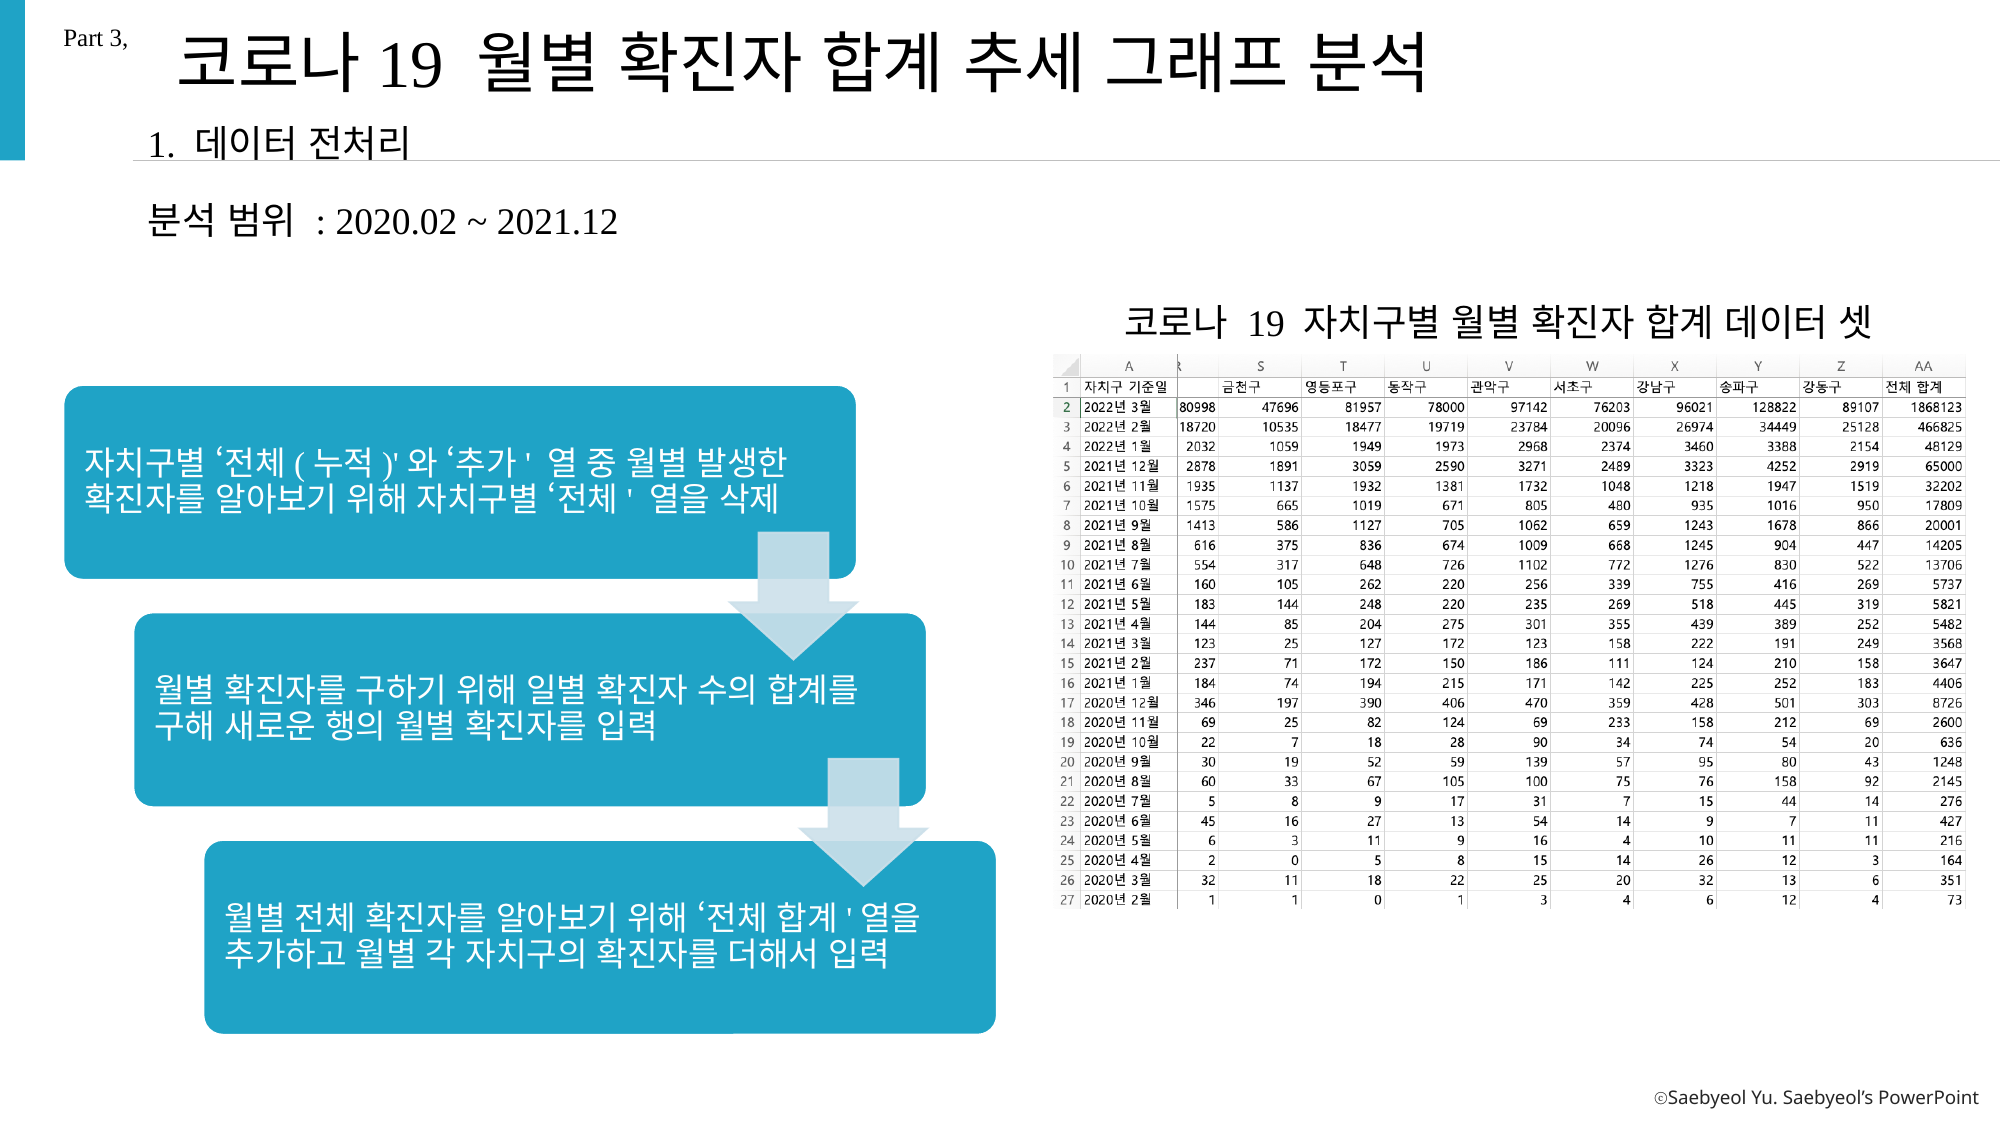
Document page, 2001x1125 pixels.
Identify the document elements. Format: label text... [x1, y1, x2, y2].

text_box 코로나19 월별 확진자 합계 추세 그래프 분석 [161, 13, 1447, 109]
text_box [0, 0, 26, 161]
text_box 1. 데이터 전처리 분석 범위 : 2020.02 ~ 2021.12 [132, 161, 903, 257]
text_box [63, 384, 997, 1035]
text_box Part 3, [48, 13, 150, 59]
text_box 1. 데이터 전처리 분석 범위 : 2020.02 ~ 2021.12 [132, 98, 903, 160]
text_box 코로나 19 자치구별 월별 확진자 합계 데이터 셋 [1109, 277, 1937, 354]
picture [1053, 354, 1966, 909]
